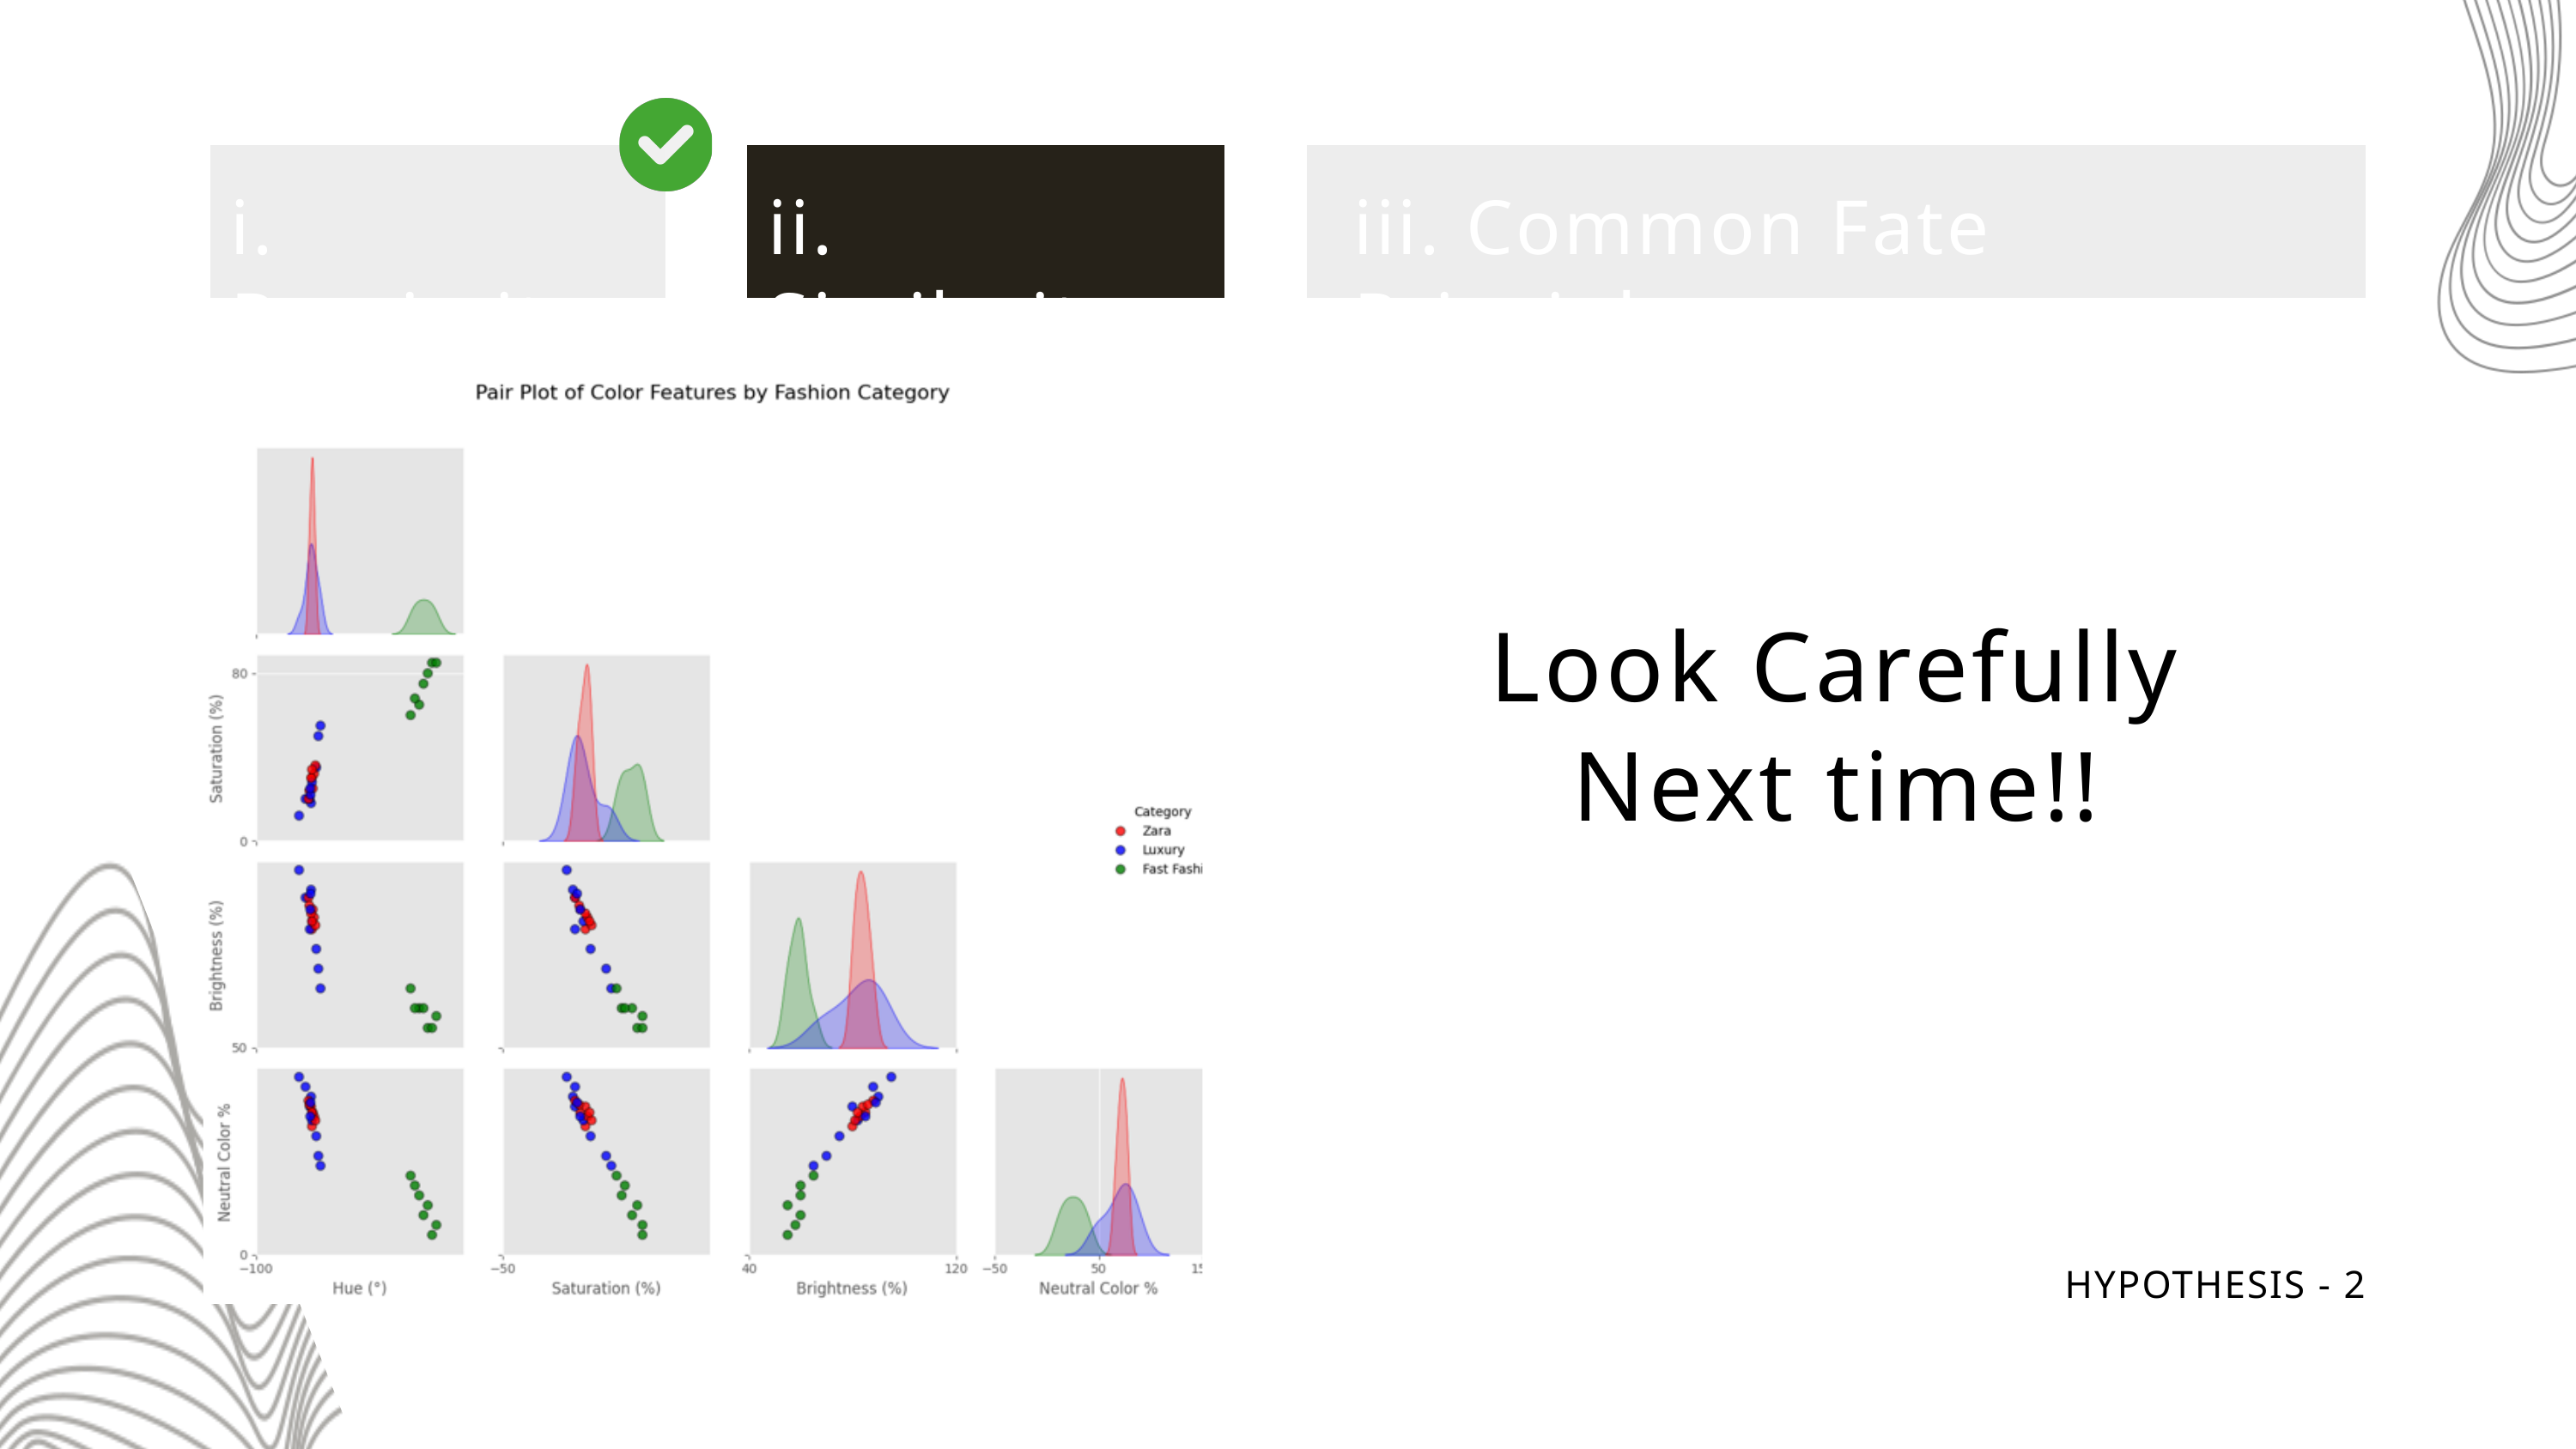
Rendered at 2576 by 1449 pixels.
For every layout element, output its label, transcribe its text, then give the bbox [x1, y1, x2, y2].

text_box HYPOTHESIS - 2 [1685, 1253, 2366, 1307]
text_box [203, 382, 1203, 1304]
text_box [1306, 144, 2366, 299]
text_box [2431, 0, 2576, 373]
text_box Look Carefully Next time!! [1401, 602, 2271, 840]
text_box [619, 98, 713, 191]
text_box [747, 144, 1225, 299]
text_box [0, 852, 357, 1449]
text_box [210, 144, 666, 299]
